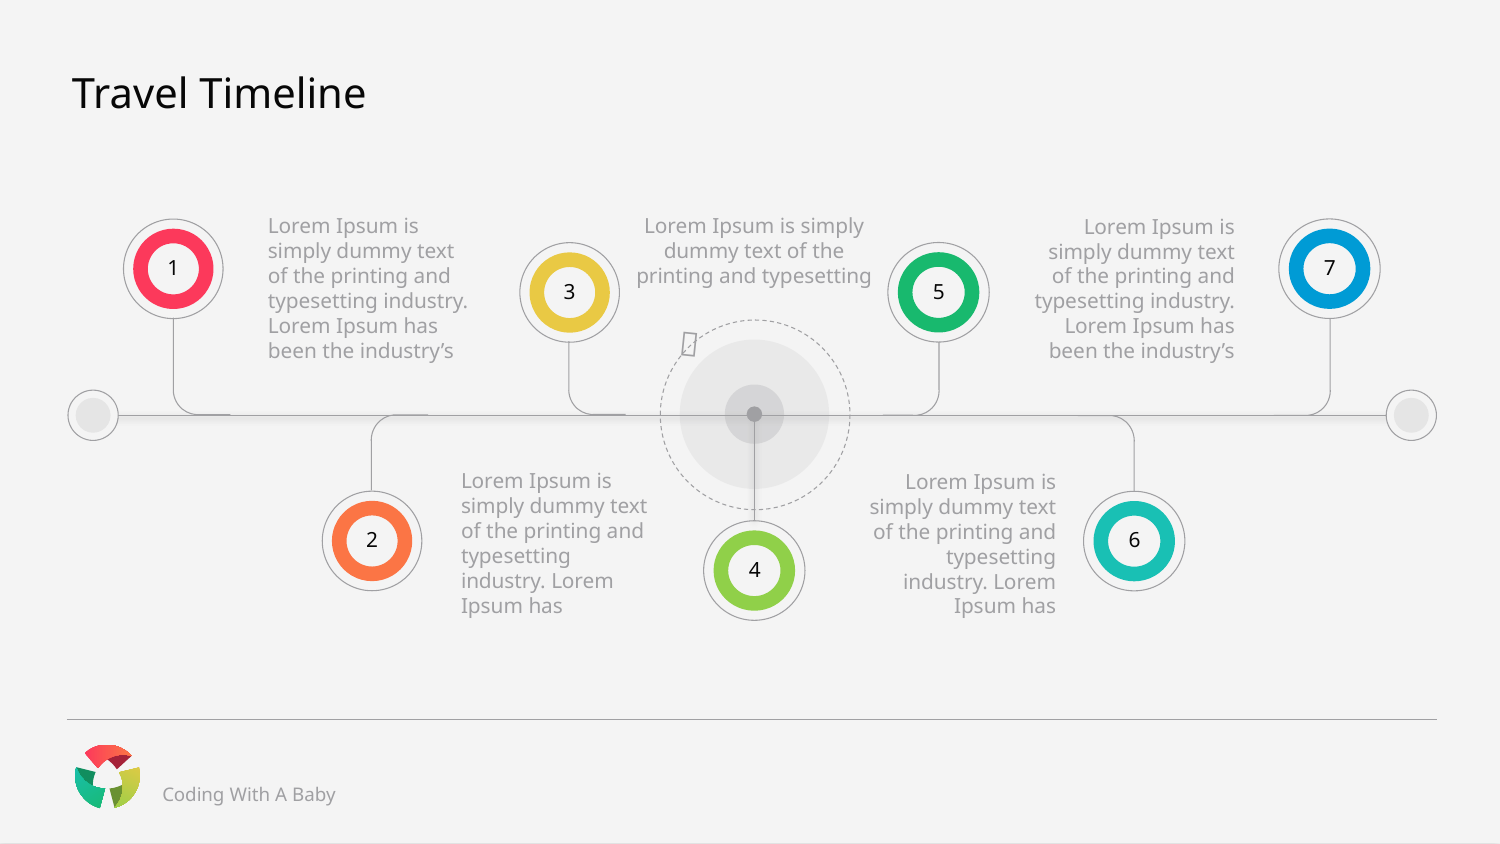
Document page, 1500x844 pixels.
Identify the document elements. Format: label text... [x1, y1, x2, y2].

text_box Lorem Ipsum is simply dummy text of the printing and typesetting industry. Lorem Ipsum has [853, 460, 1072, 626]
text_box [1278, 218, 1381, 319]
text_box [519, 242, 620, 316]
text_box [660, 424, 750, 512]
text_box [887, 242, 990, 316]
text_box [1083, 491, 1186, 592]
text_box  [658, 304, 729, 376]
title Travel Timeline [56, 46, 798, 125]
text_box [748, 416, 754, 425]
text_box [755, 416, 760, 425]
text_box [321, 499, 423, 591]
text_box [67, 389, 119, 441]
text_box Lorem Ipsum is simply dummy text of the printing and typesetting [621, 205, 888, 296]
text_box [882, 318, 1331, 492]
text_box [123, 218, 224, 319]
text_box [703, 520, 806, 621]
text_box Lorem Ipsum is simply dummy text of the printing and typesetting industry. Lorem Ipsum has [446, 460, 667, 626]
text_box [172, 317, 626, 491]
text_box Lorem Ipsum is simply dummy text of the printing and typesetting industry. Lorem Ipsum has been the industry’s [1012, 205, 1250, 316]
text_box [1385, 389, 1437, 441]
text_box [758, 424, 852, 512]
text_box [658, 317, 853, 414]
text_box Lorem Ipsum is simply dummy text of the printing and typesetting industry. Lorem Ipsum has been the industry’s [252, 205, 490, 316]
